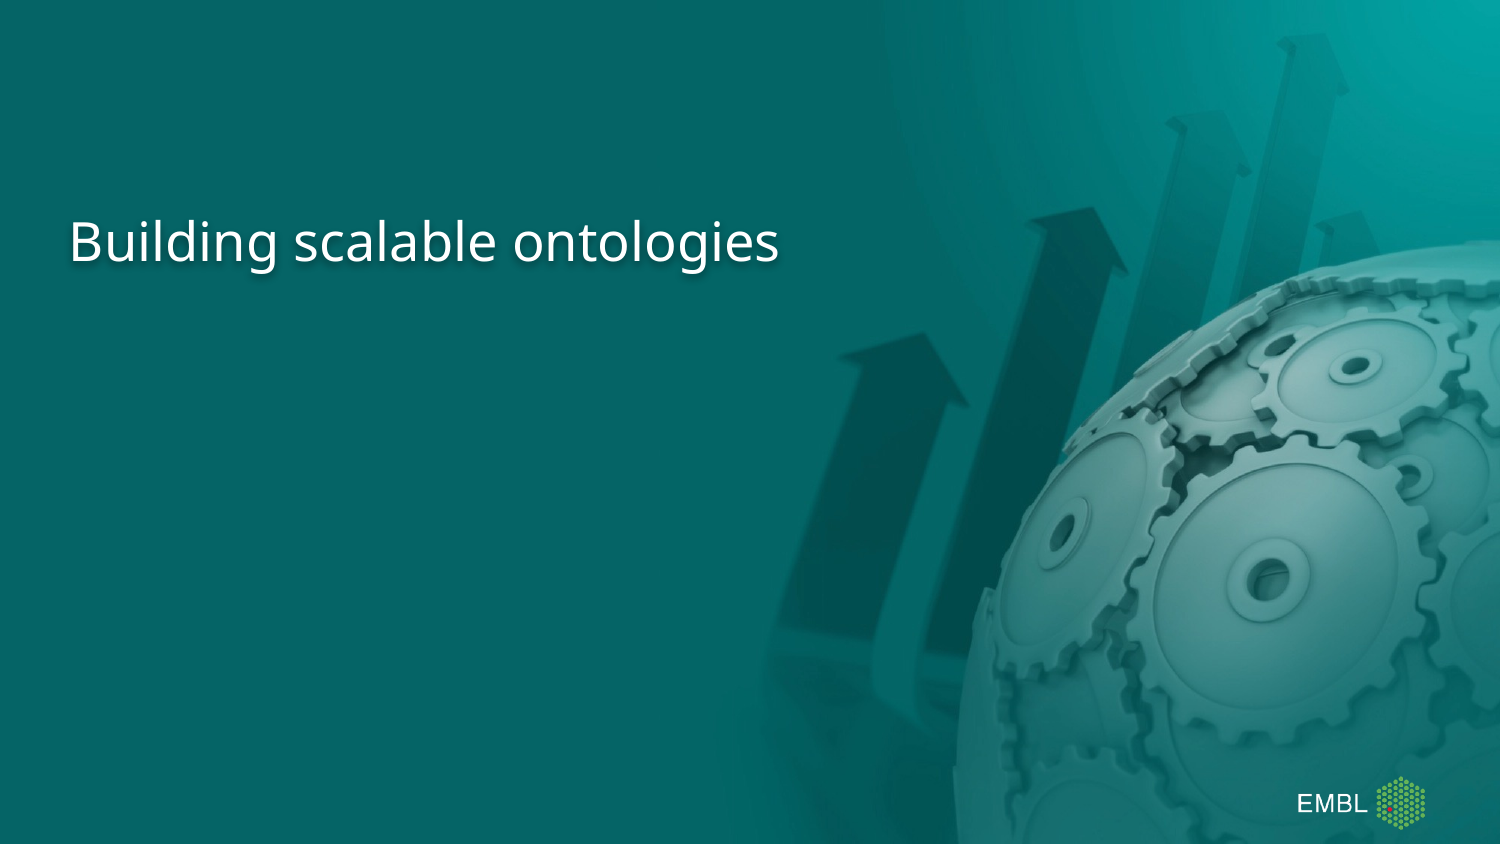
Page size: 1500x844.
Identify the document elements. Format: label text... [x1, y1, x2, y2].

title Building scalable ontologies [68, 207, 1344, 292]
picture [0, 0, 1500, 844]
